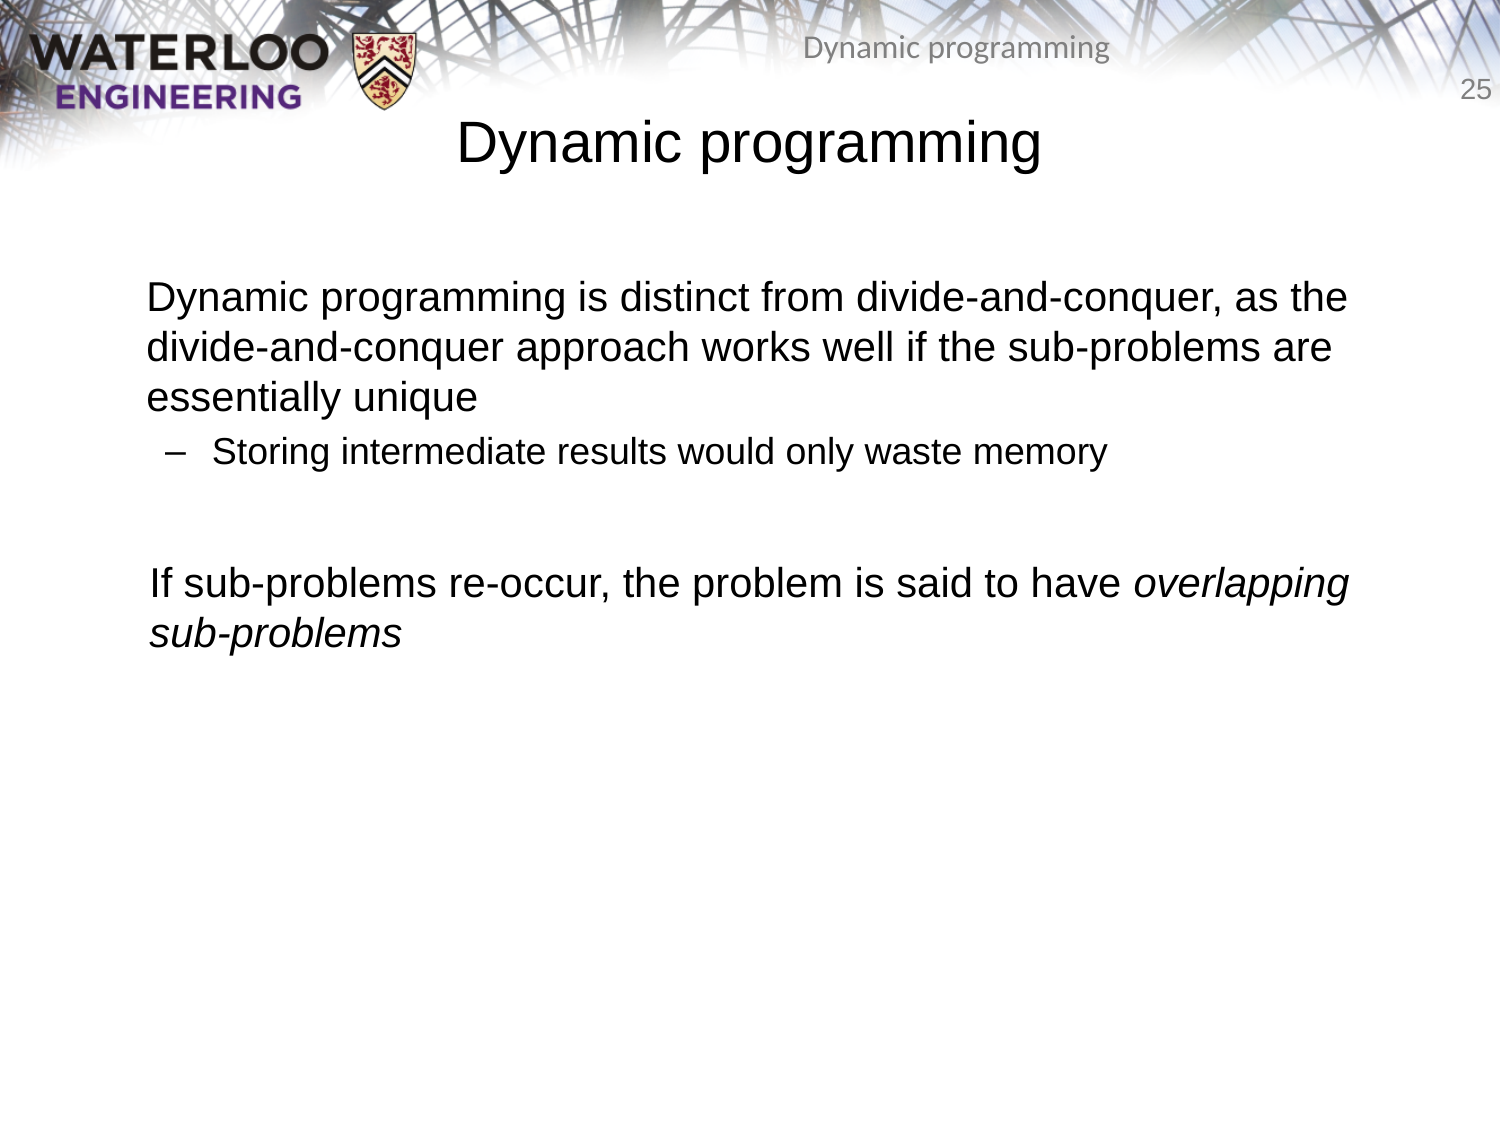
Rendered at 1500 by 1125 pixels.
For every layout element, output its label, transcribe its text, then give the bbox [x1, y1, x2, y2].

title Dynamic programming [74, 44, 1426, 233]
picture [0, 0, 1500, 1125]
list Dynamic programming is distinct from divide-and-conquer, as the divide-and-conquer approach works well if the sub-problems are essentially unique Storing intermediate results would only waste memory If sub-problems re-occur, the problem is said to have overlapping sub-problems [74, 262, 1426, 1006]
